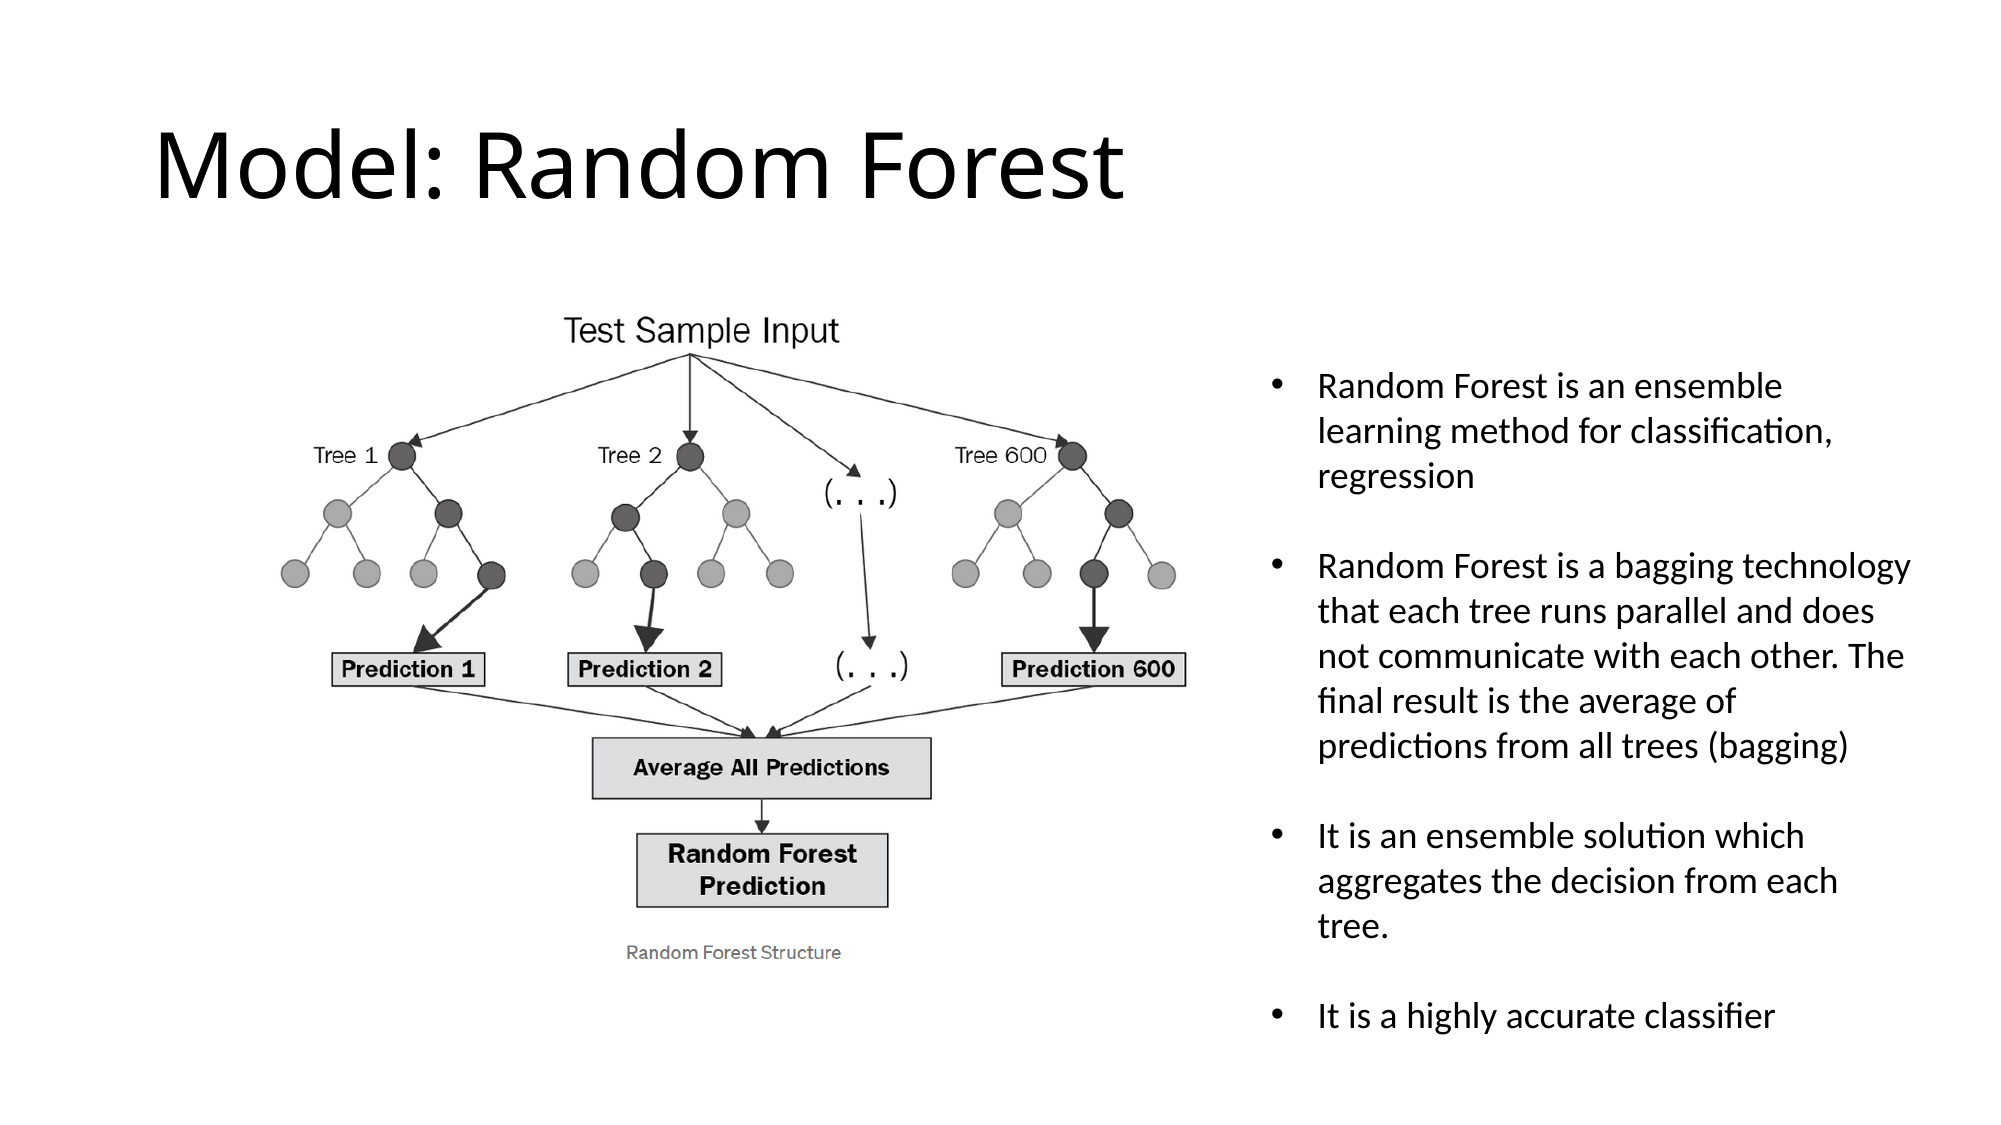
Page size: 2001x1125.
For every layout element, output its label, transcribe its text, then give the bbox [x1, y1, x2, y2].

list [242, 277, 1216, 992]
title Model: Random Forest [137, 59, 1863, 278]
text_box Random Forest is an ensemble learning method for classification, regression Random Forest is a bagging technology that each tree runs parallel and does not communicate with each other. The final result is the average of predictions from all trees (bagging) It is an ensemble solution which aggregates the decision from each tree. It is a highly accurate classifier [1256, 353, 1927, 1089]
